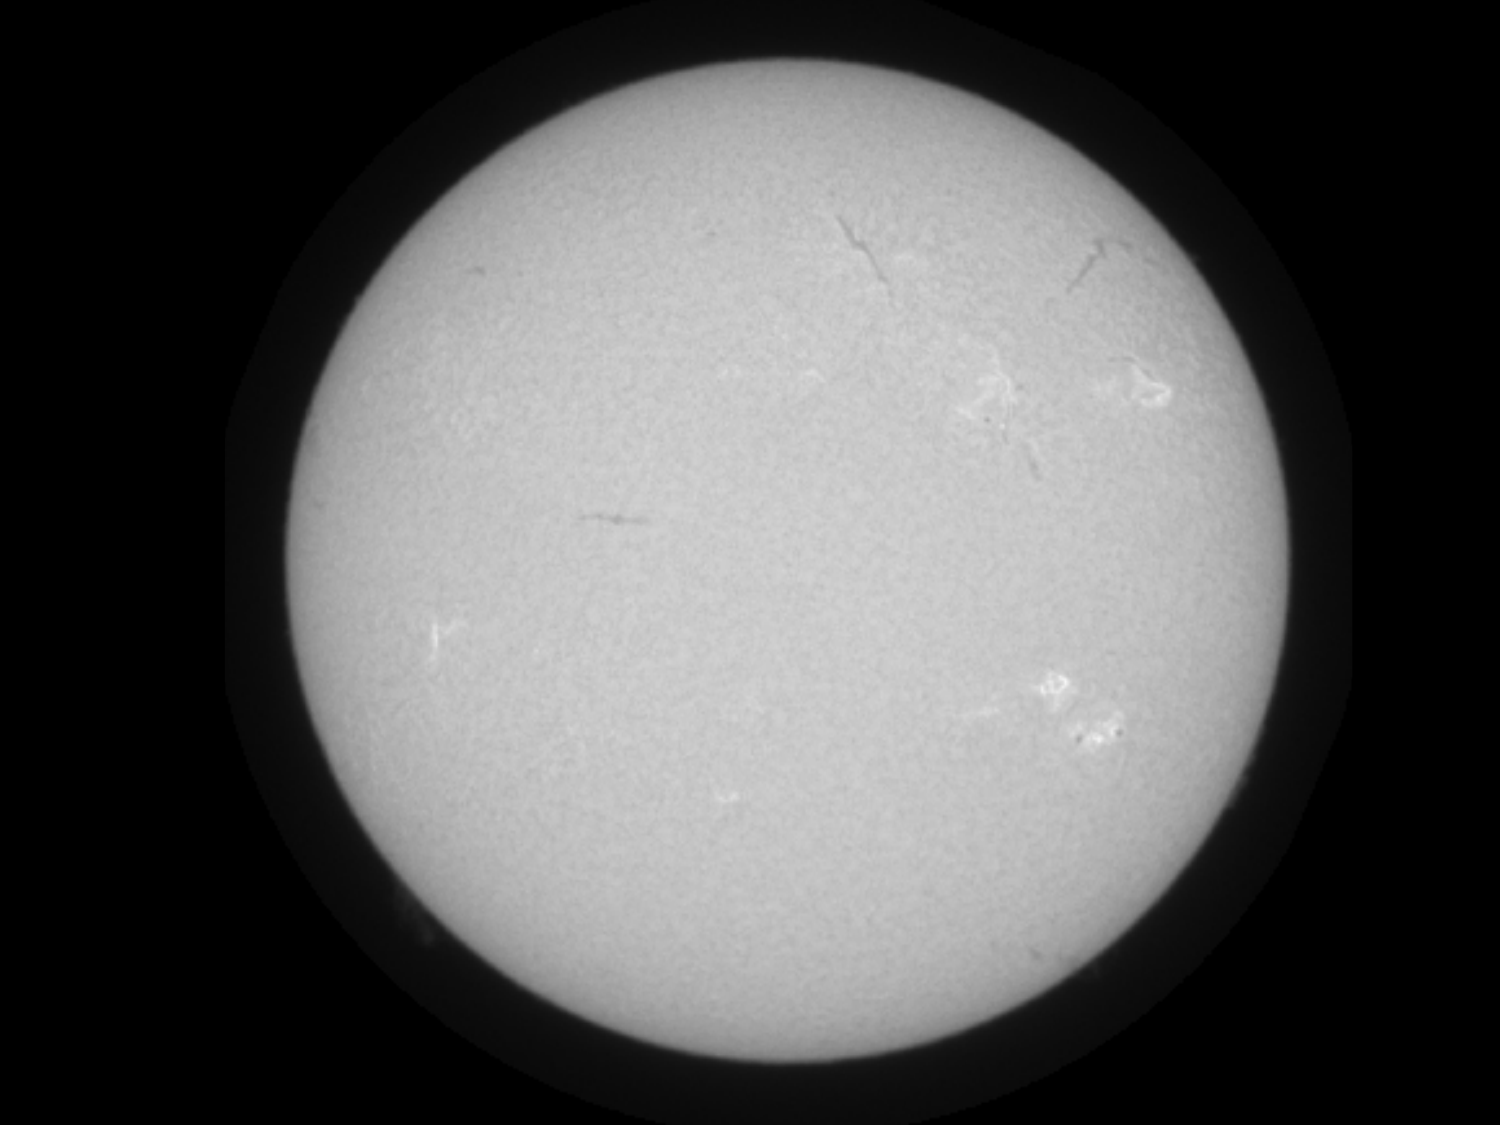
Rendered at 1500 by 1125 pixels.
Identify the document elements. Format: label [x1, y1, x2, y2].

picture [224, 0, 1353, 1125]
